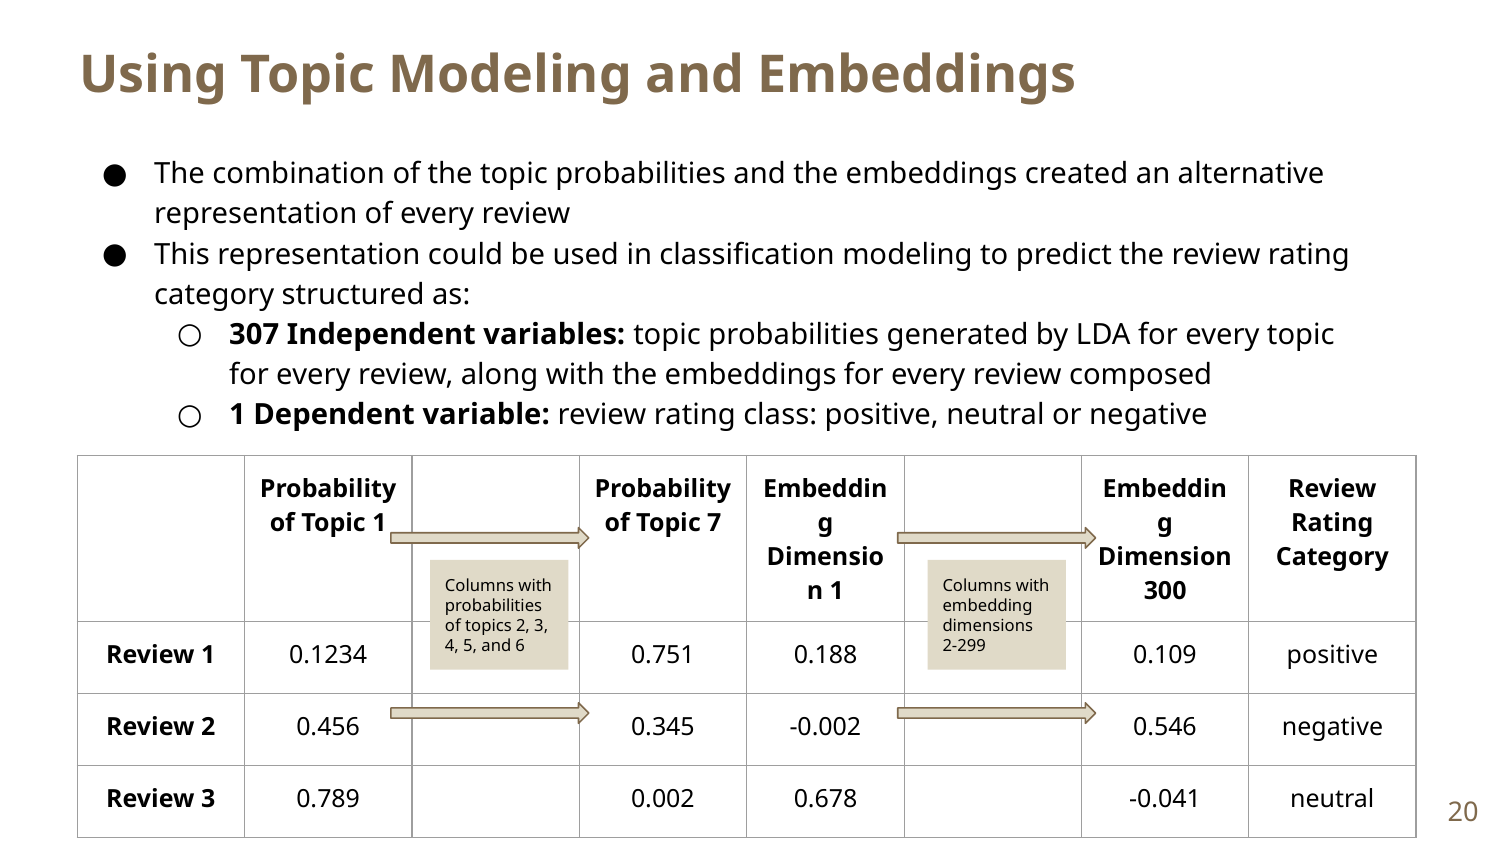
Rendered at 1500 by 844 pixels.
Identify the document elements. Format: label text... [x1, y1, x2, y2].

table_cell 0.345 [580, 694, 746, 765]
table_cell [413, 694, 579, 707]
table_cell Review 3 [78, 766, 244, 837]
slide_number ‹#› [1403, 779, 1494, 844]
table_cell 0.751 [580, 622, 746, 693]
text_box Columns with probabilities of topics 2, 3, 4, 5, and 6 [430, 559, 569, 670]
table_cell 0.789 [245, 766, 411, 837]
text_box Columns with embedding dimensions 2-299 [927, 559, 1066, 670]
table_cell 0.109 [1082, 622, 1248, 693]
text_box [897, 527, 1096, 549]
table_header [413, 544, 579, 621]
table_header [905, 544, 1081, 621]
table_cell 0.188 [747, 622, 904, 693]
table_header Embedding Dimension 300 [1082, 456, 1248, 621]
table_cell negative [1249, 694, 1415, 765]
table_header Review Rating Category [1249, 456, 1415, 621]
table_cell 0.002 [580, 766, 746, 837]
table_cell Review 2 [78, 694, 244, 765]
table_cell Review 1 [78, 622, 244, 693]
table_header [78, 456, 244, 621]
table_cell [905, 766, 1081, 837]
table_cell 0.1234 [245, 622, 411, 693]
table_cell -0.041 [1082, 766, 1248, 837]
text_box [897, 702, 1096, 724]
table_cell 0.546 [1082, 694, 1248, 765]
table_cell 0.456 [245, 694, 411, 765]
table_cell [905, 694, 1081, 707]
table_cell positive [1249, 622, 1415, 693]
table_header Probability of Topic 1 [245, 456, 411, 621]
text_box [390, 527, 589, 549]
table_cell [413, 766, 579, 837]
table_header [413, 456, 579, 532]
table_cell 0.678 [747, 766, 904, 837]
table_cell -0.002 [747, 694, 904, 765]
table_cell [413, 622, 579, 693]
text_box [390, 702, 589, 724]
table_cell [905, 719, 1081, 765]
table_cell [413, 719, 579, 765]
table_header Probability of Topic 7 [580, 456, 746, 621]
text_box The combination of the topic probabilities and the embeddings created an alternative representation of every review This representation could be used in classification modeling to predict the review rating category structured as: 307 Independent variables: topic probabilities generated by LDA for every topic for every review, along with the embeddings for every review composed 1 Dependent variable: review rating class: positive, neutral or negative [64, 134, 1394, 446]
table_cell neutral [1249, 766, 1415, 837]
table_cell [905, 622, 1081, 693]
table_header Embedding Dimension 1 [747, 456, 904, 621]
table_header [905, 456, 1081, 532]
title Using Topic Modeling and Embeddings [64, 25, 1394, 86]
